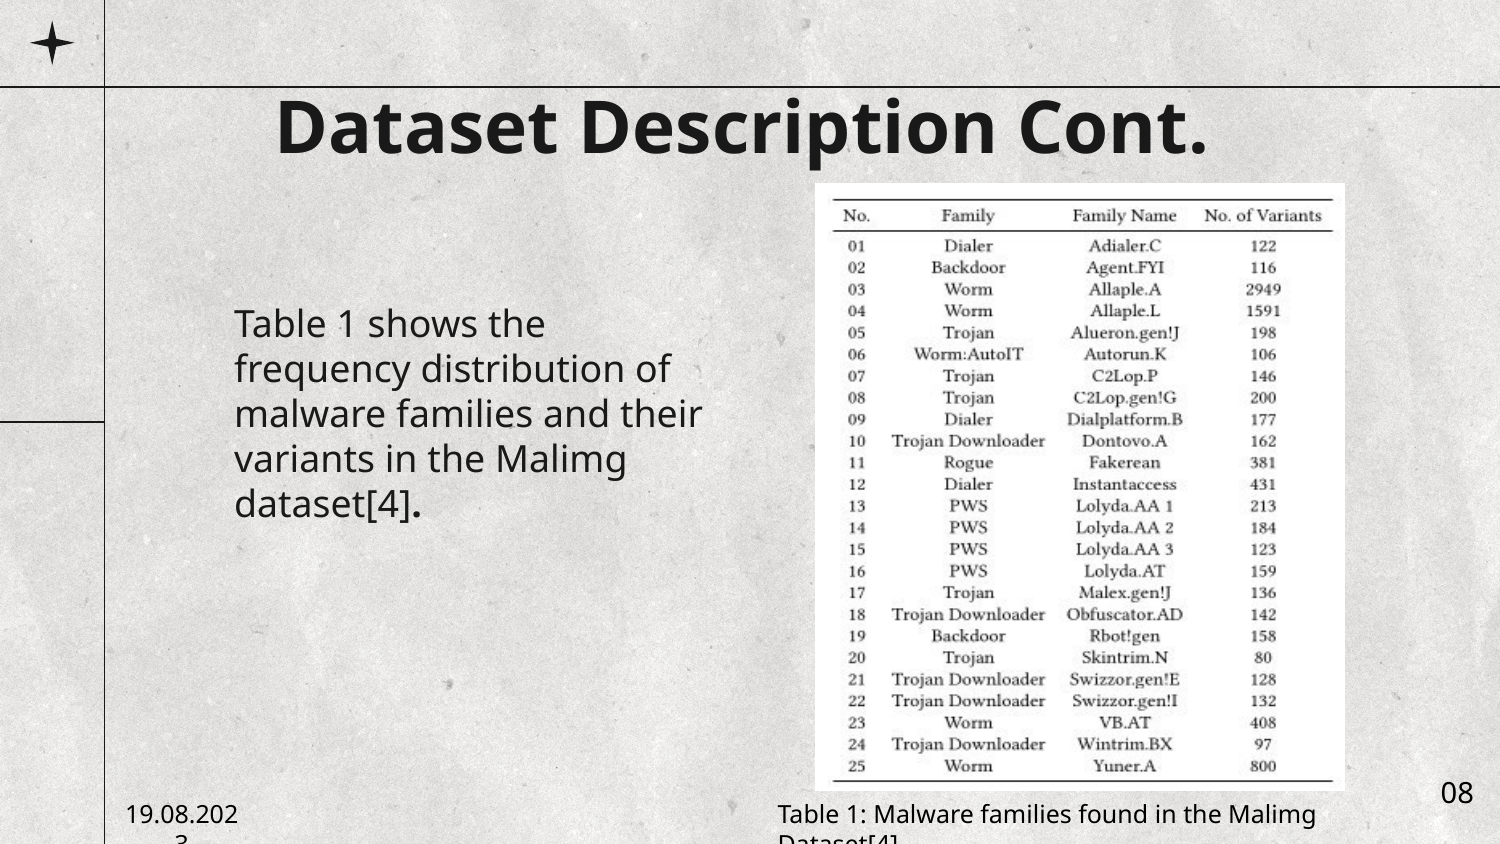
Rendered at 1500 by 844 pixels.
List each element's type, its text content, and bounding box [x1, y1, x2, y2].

text_box Table 1: Malware families found in the Malimg Dataset[4]. [762, 783, 1398, 844]
picture [0, 423, 104, 844]
picture [105, 0, 1500, 86]
picture [0, 88, 104, 421]
text_box [29, 20, 75, 66]
picture [0, 0, 104, 86]
title Table 1 shows the frequency distribution of malware families and their variants in the Malimg dataset[4]. [234, 347, 721, 541]
text_box 08 [1414, 759, 1500, 825]
text_box 19.08.2023 [105, 783, 258, 844]
title Dataset Description Cont. [118, 81, 1382, 184]
picture [105, 88, 1500, 844]
